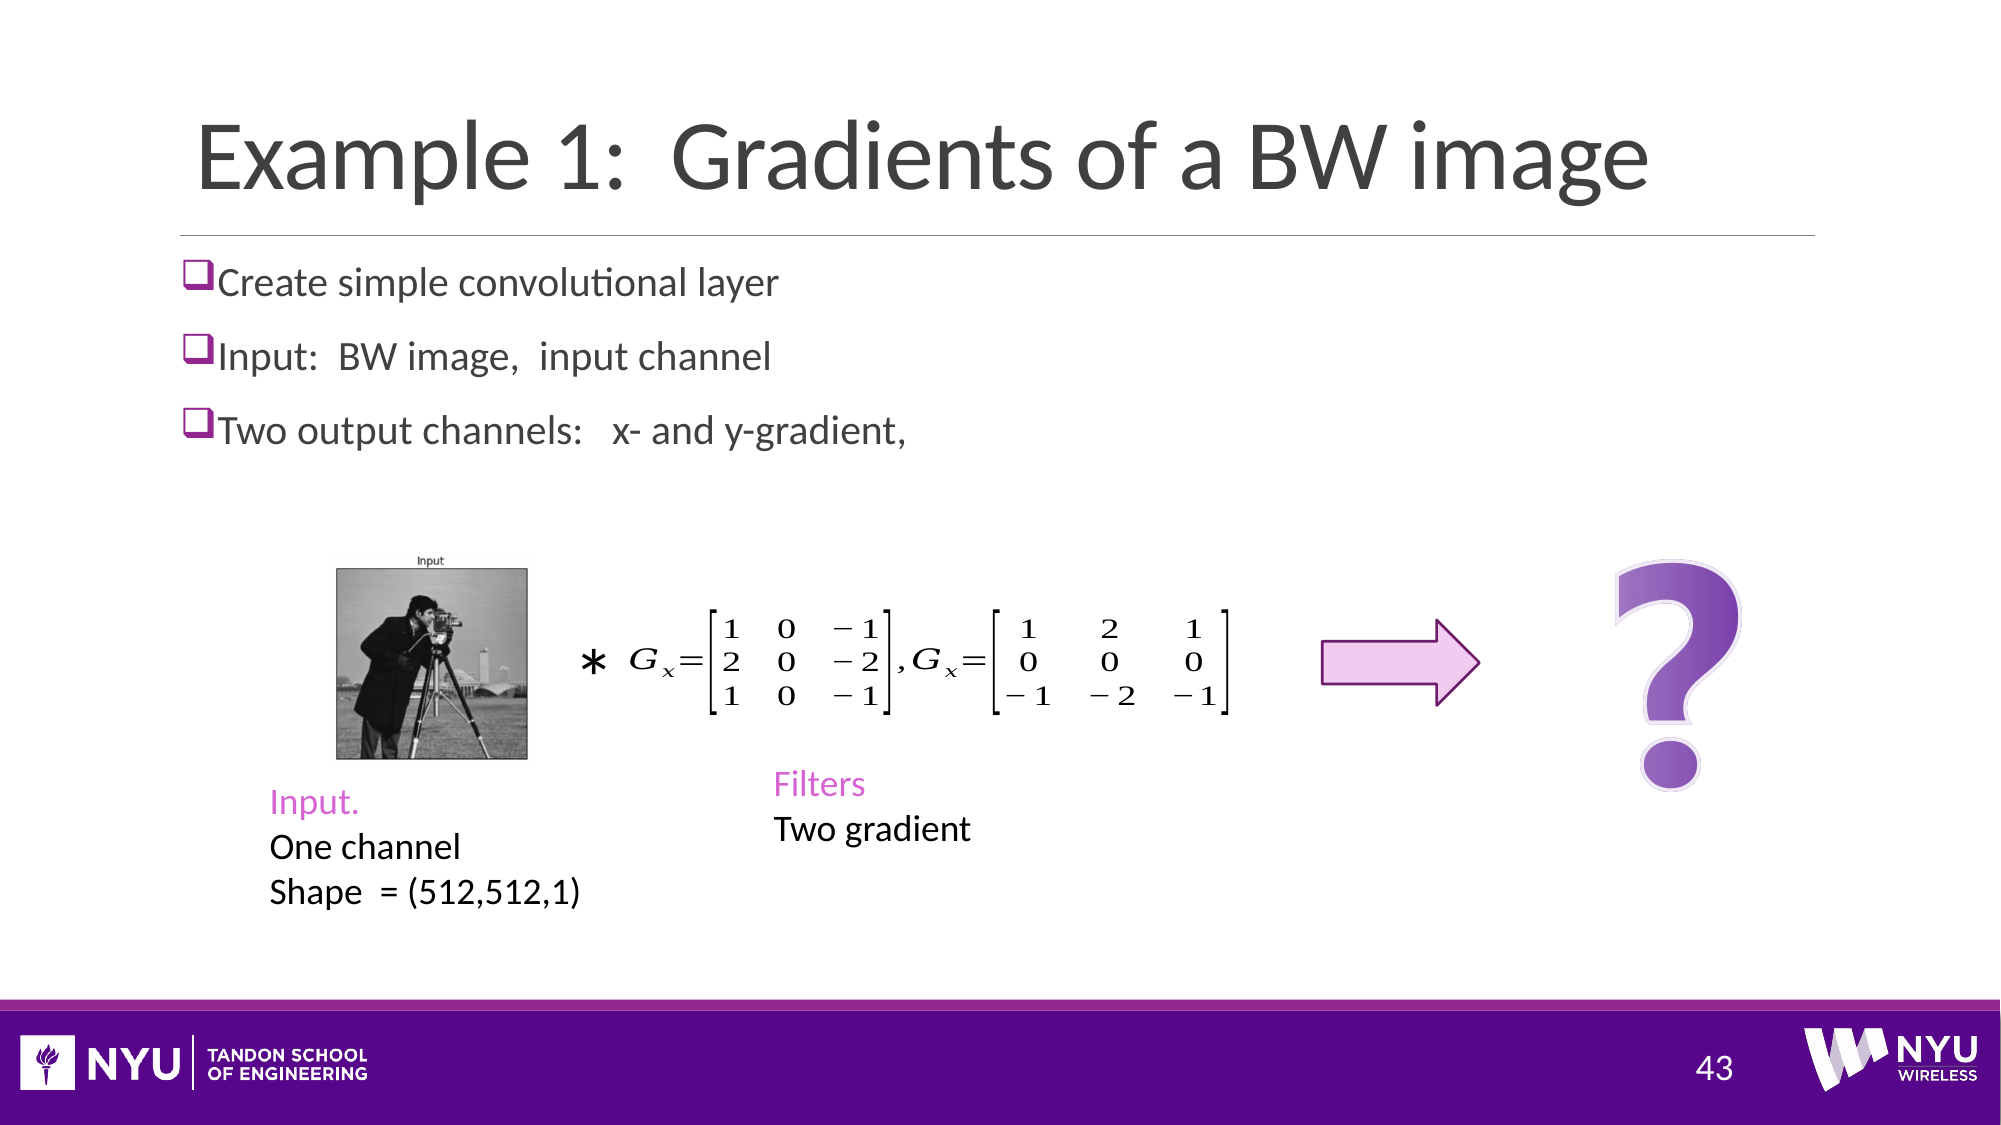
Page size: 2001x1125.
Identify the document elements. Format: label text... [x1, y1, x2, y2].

title Example 1: Gradients of a BW image [180, 47, 1830, 218]
text_box Input. One channel Shape = (512,512,1) [254, 769, 597, 920]
picture [323, 547, 540, 771]
text_box Filters Two gradient [758, 751, 987, 856]
picture [1537, 534, 1819, 816]
slide_number 43 [1533, 1035, 1749, 1096]
text_box * [558, 617, 657, 733]
text_box [1320, 618, 1481, 707]
